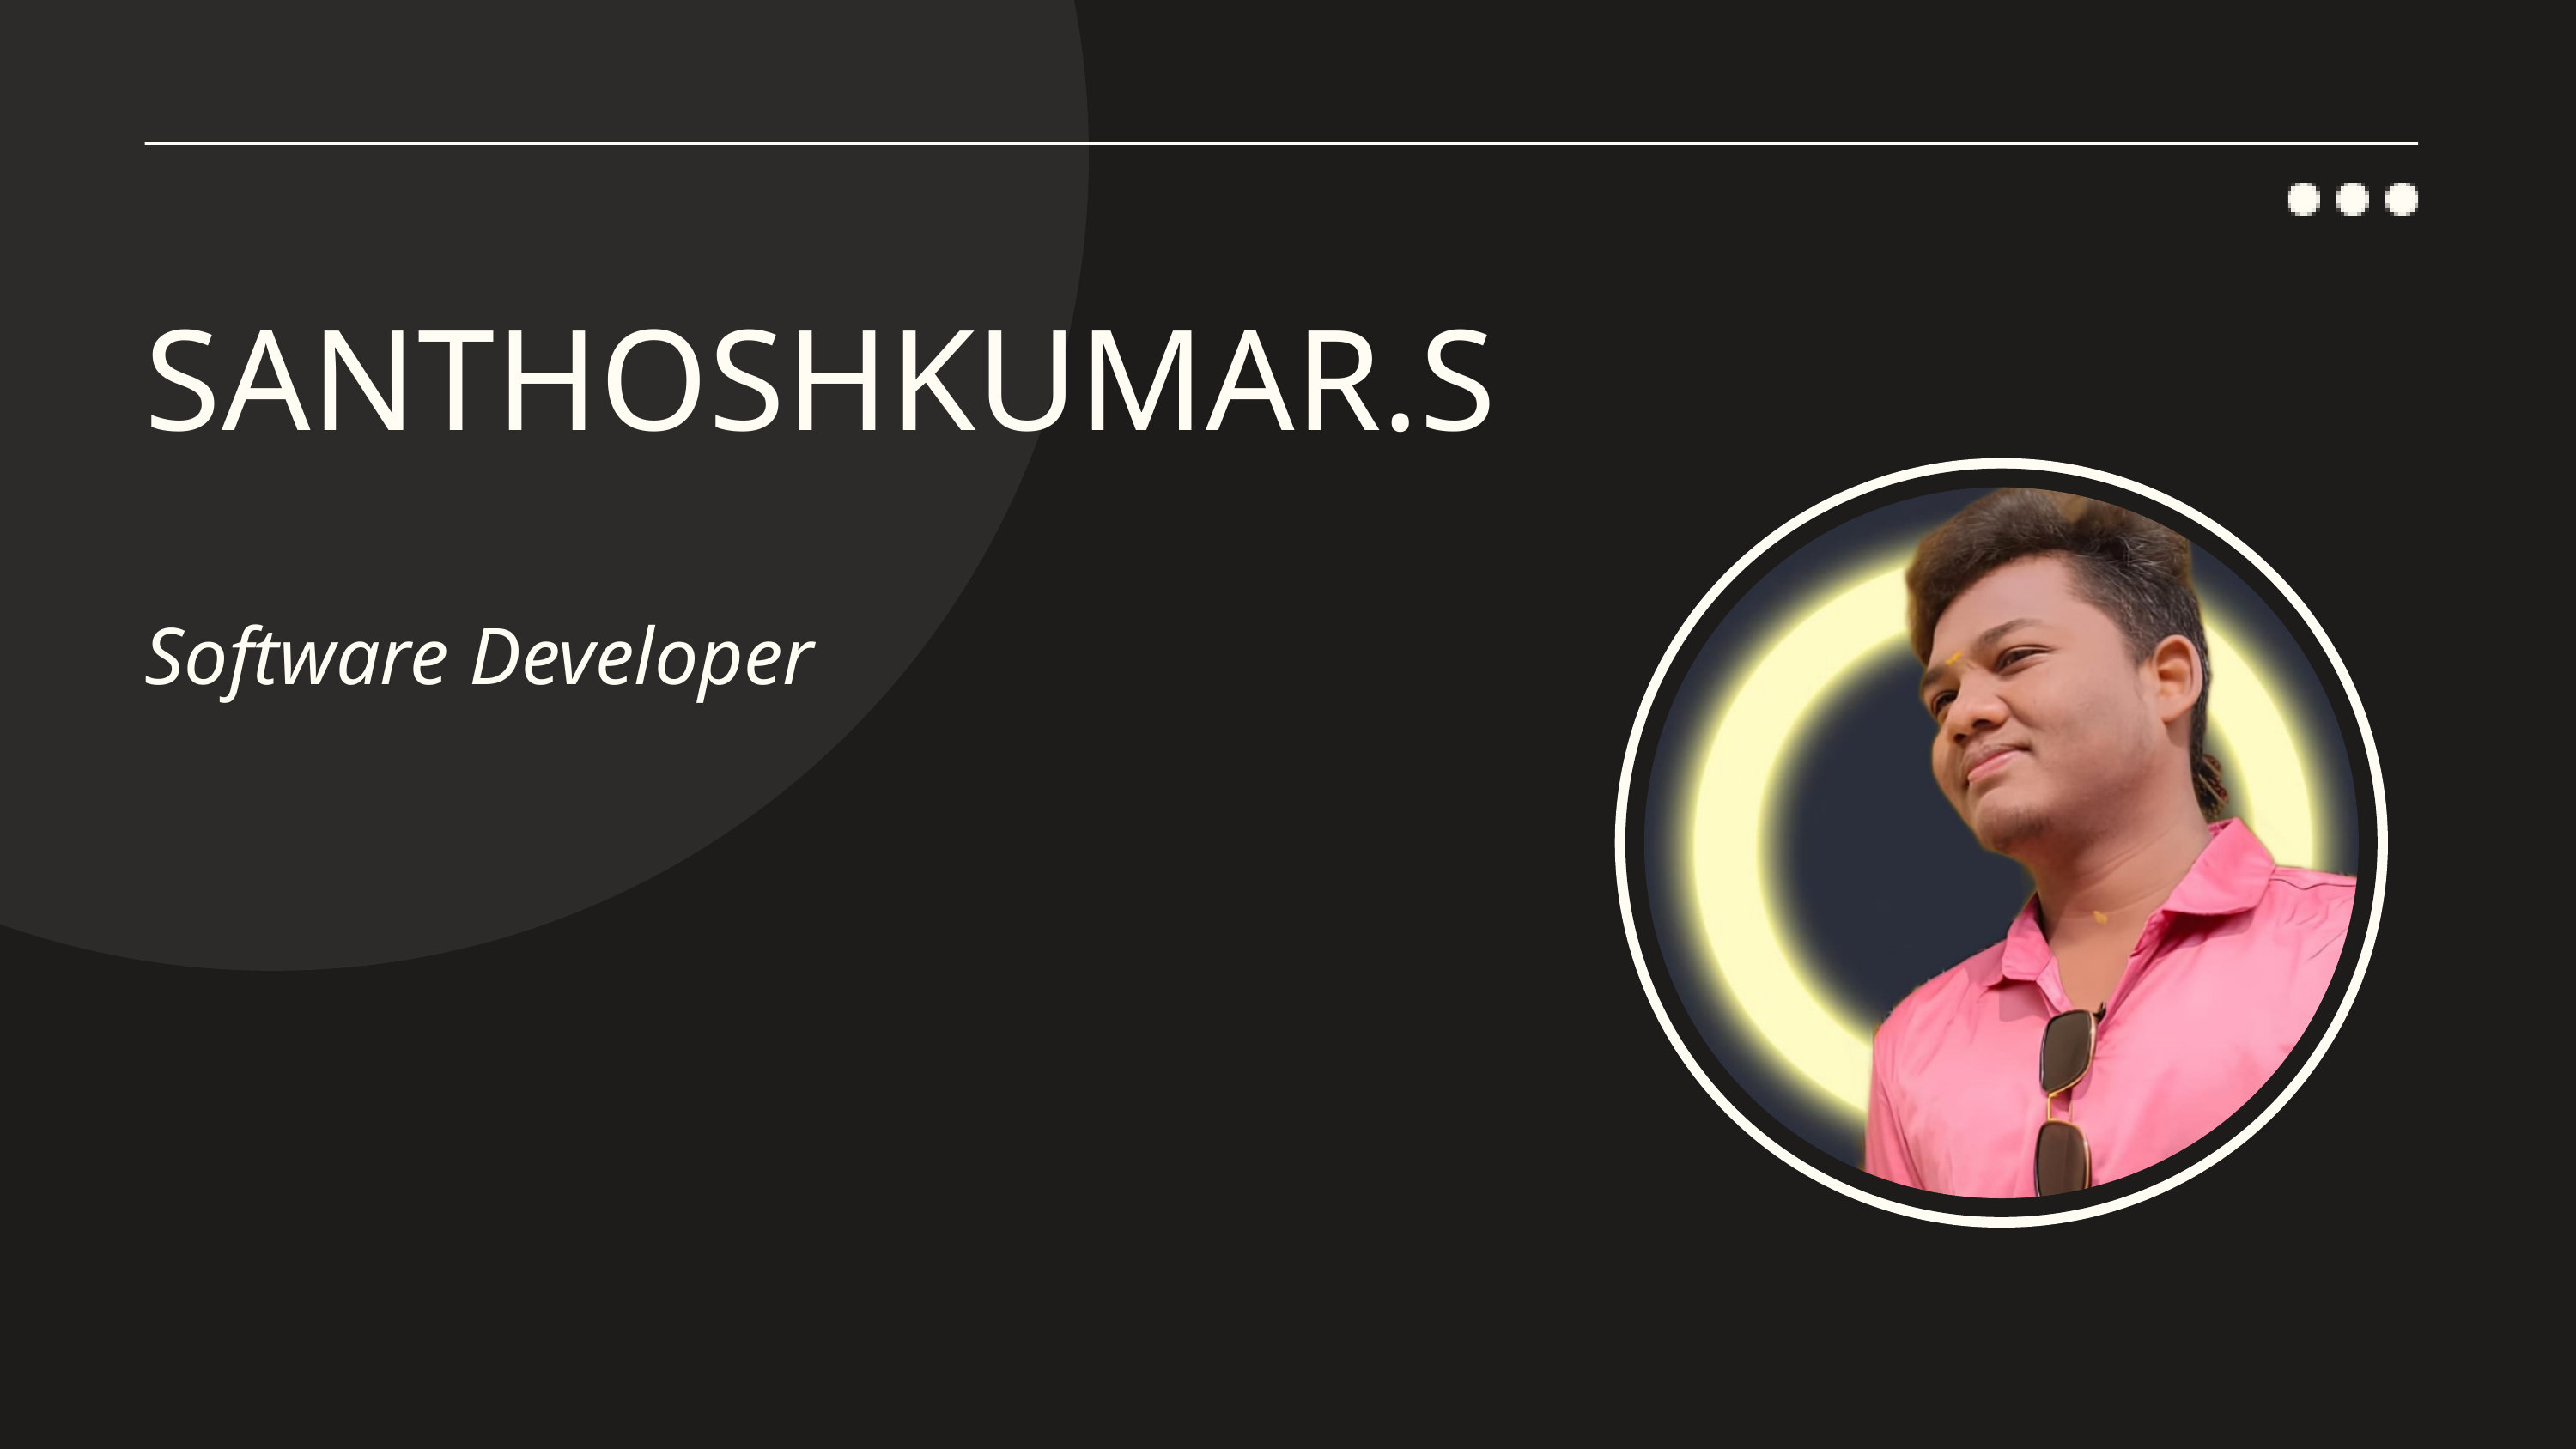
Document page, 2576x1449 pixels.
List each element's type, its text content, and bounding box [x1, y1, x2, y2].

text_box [0, 0, 1090, 972]
text_box SANTHOSHKUMAR.S [1094, 291, 1534, 459]
text_box [2287, 183, 2419, 216]
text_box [1616, 458, 2387, 1228]
